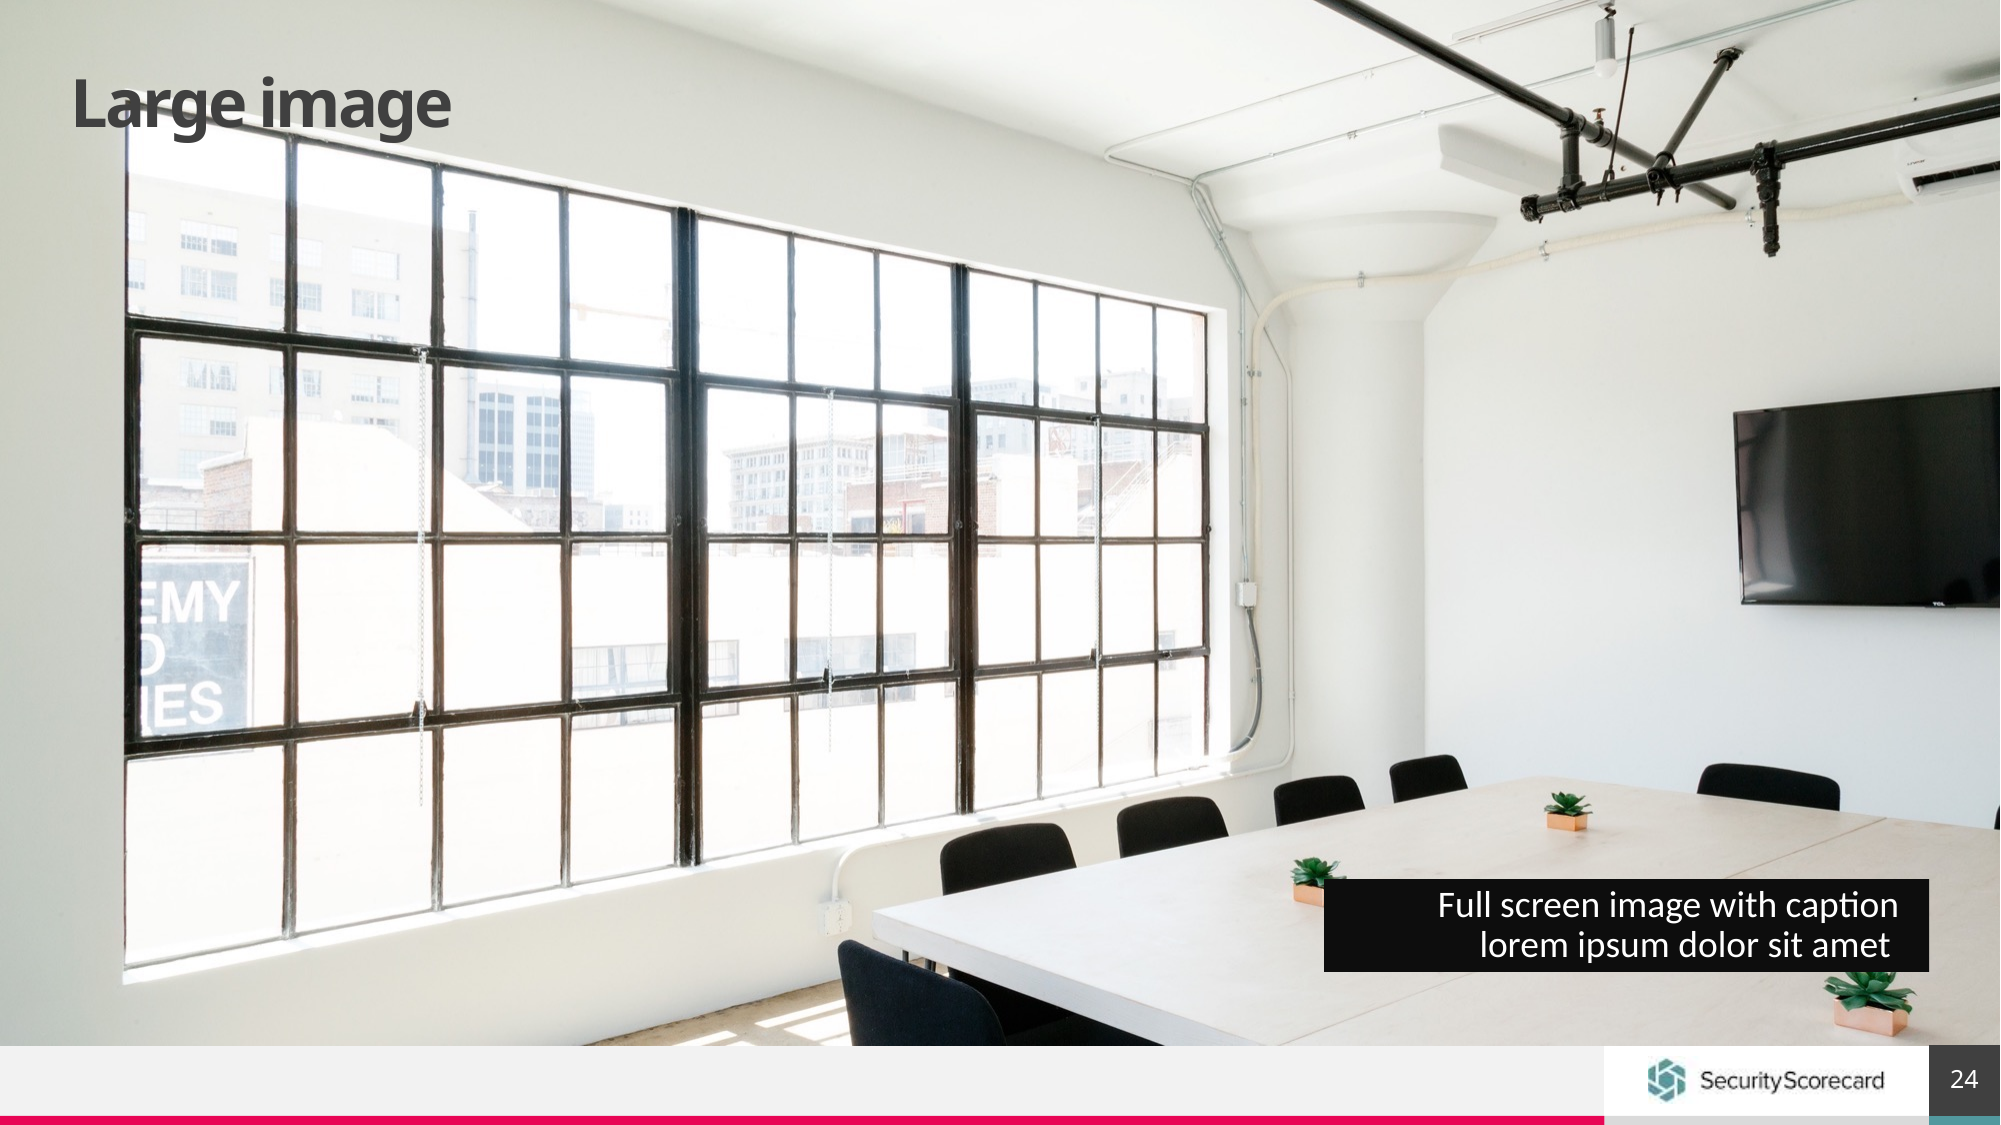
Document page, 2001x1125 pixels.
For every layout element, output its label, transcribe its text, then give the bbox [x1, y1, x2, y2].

picture [0, 0, 2000, 1046]
picture [1648, 1056, 1885, 1104]
slide_number 24 [1929, 1046, 2000, 1116]
